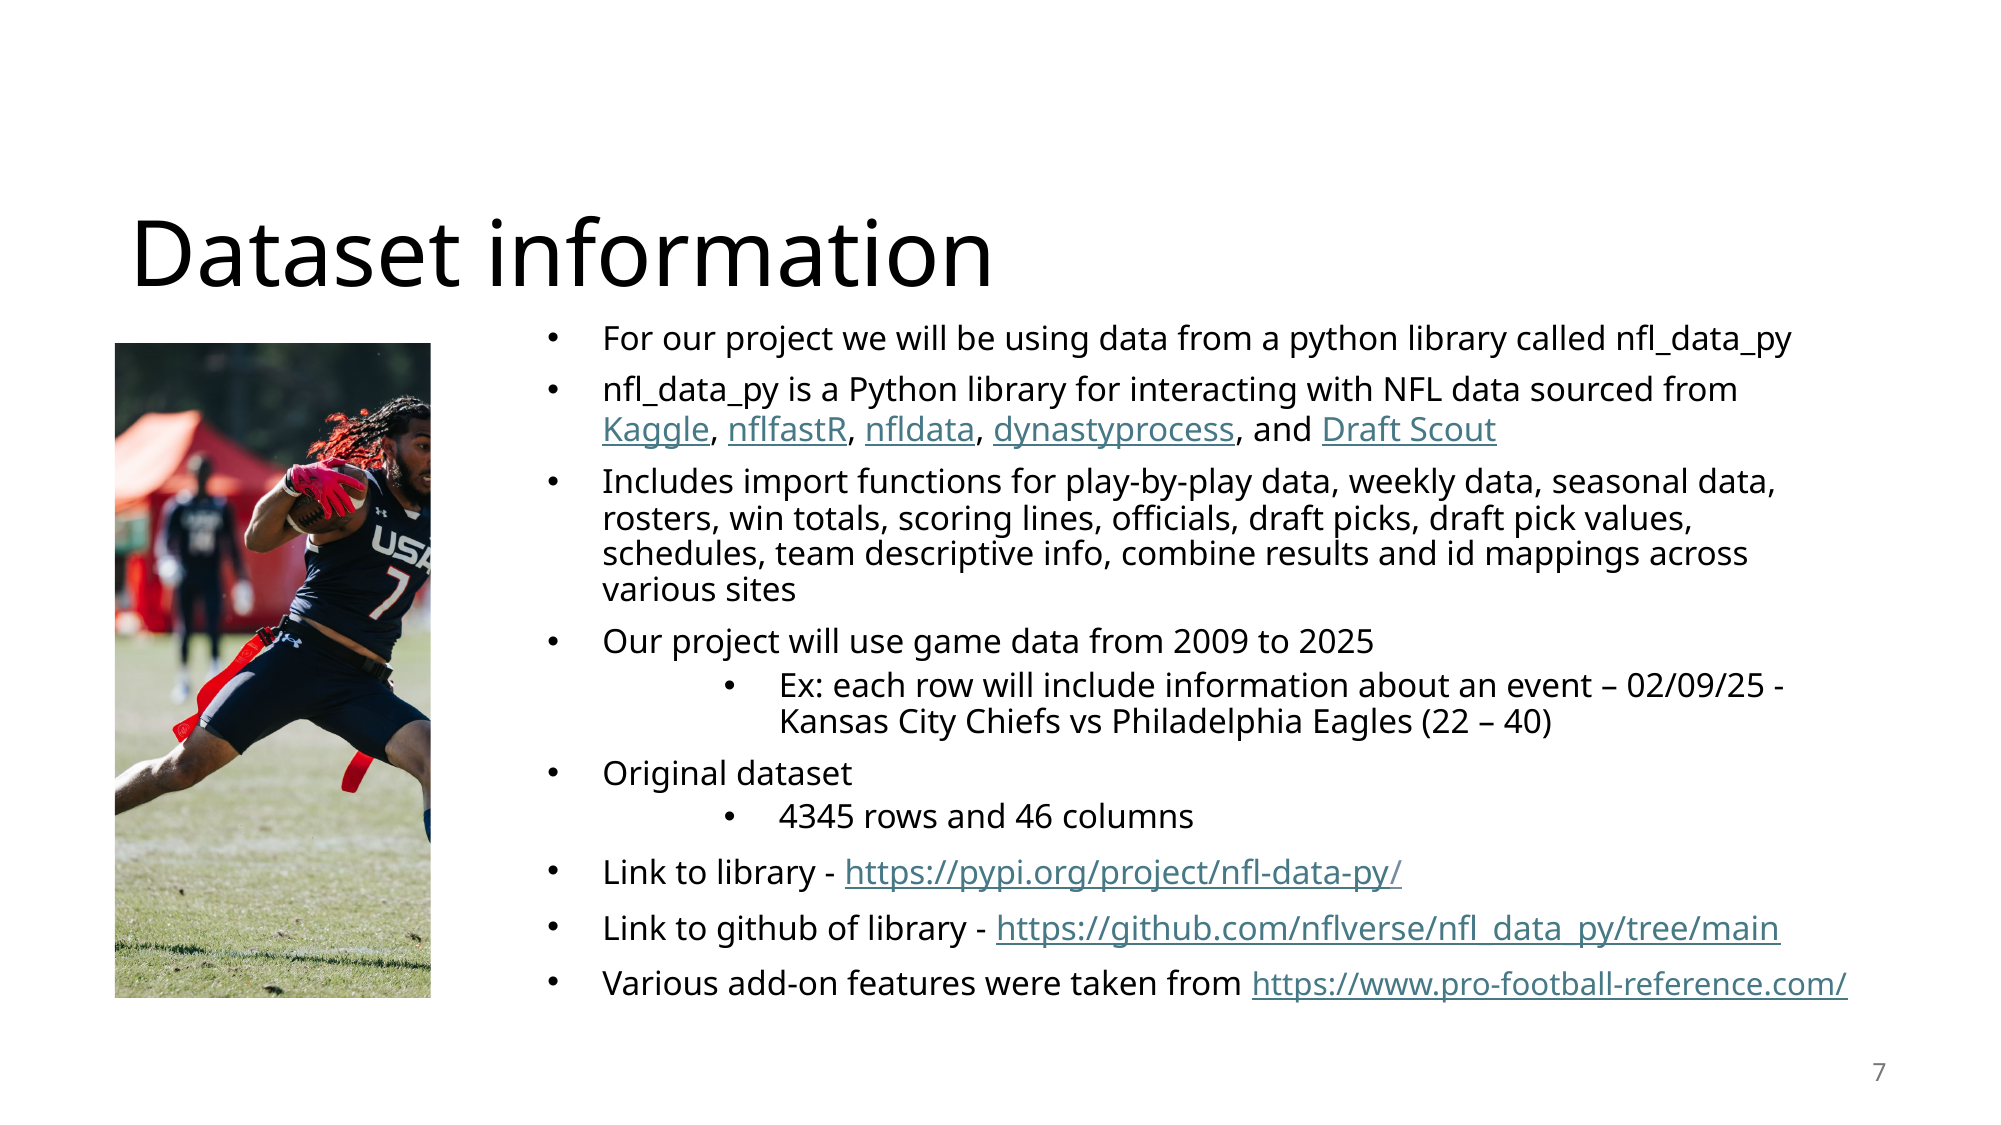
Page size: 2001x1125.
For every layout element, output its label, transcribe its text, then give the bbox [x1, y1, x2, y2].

title Dataset information [114, 149, 1869, 365]
list For our project we will be using data from a python library called nfl_data_py nfl_data_py is a Python library for interacting with NFL data sourced from Kaggle, nflfastR, nfldata, dynastyprocess, and Draft Scout Includes import functions for play-by-play data, weekly data, seasonal data, rosters, win totals, scoring lines, officials, draft picks, draft pick values, schedules, team descriptive info, combine results and id mappings across various sites Our project will use game data from 2009 to 2025 Ex: each row will include information about an event – 02/09/25 - Kansas City Chiefs vs Philadelphia Eagles (22 – 40) Original dataset 4345 rows and 46 columns Link to library - https://pypi.org/project/nfl-data-py/ Link to github of library - https://github.com/nflverse/nfl_data_py/tree/main Various add-on features were taken from https://www.pro-football-reference.com/ [532, 313, 1869, 1028]
slide_number 7 [1791, 1042, 1902, 1103]
picture [114, 343, 432, 999]
